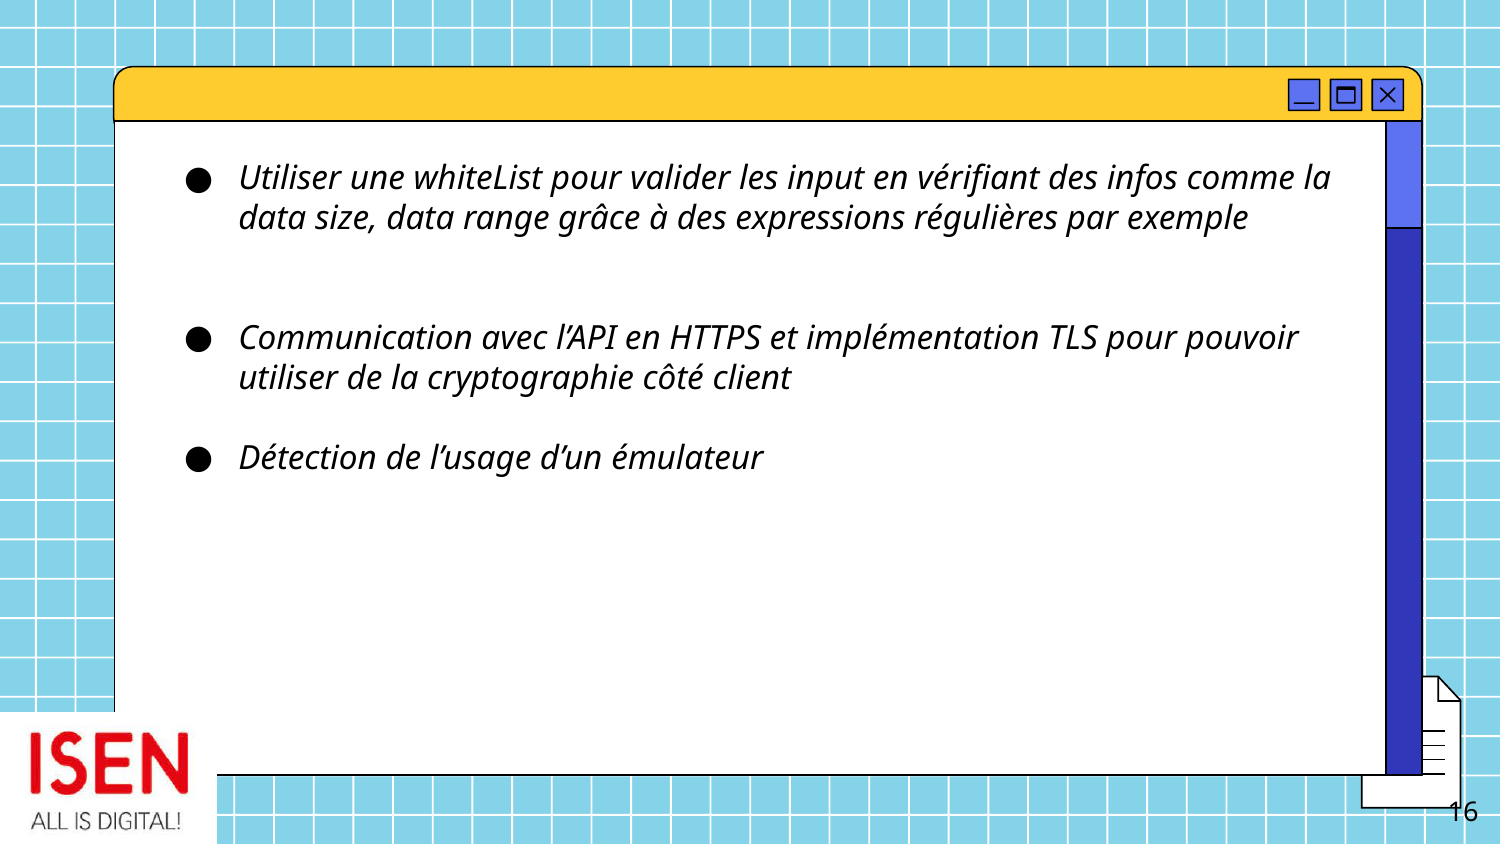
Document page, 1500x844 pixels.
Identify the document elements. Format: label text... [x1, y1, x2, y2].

slide_number ‹#› [1403, 779, 1494, 844]
text_box Utiliser une whiteList pour valider les input en vérifiant des infos comme la data size, data range grâce à des expressions régulières par exemple Communication avec l’API en HTTPS et implémentation TLS pour pouvoir utiliser de la cryptographie côté client Détection de l’usage d’un émulateur [148, 141, 1368, 491]
picture [0, 712, 217, 844]
